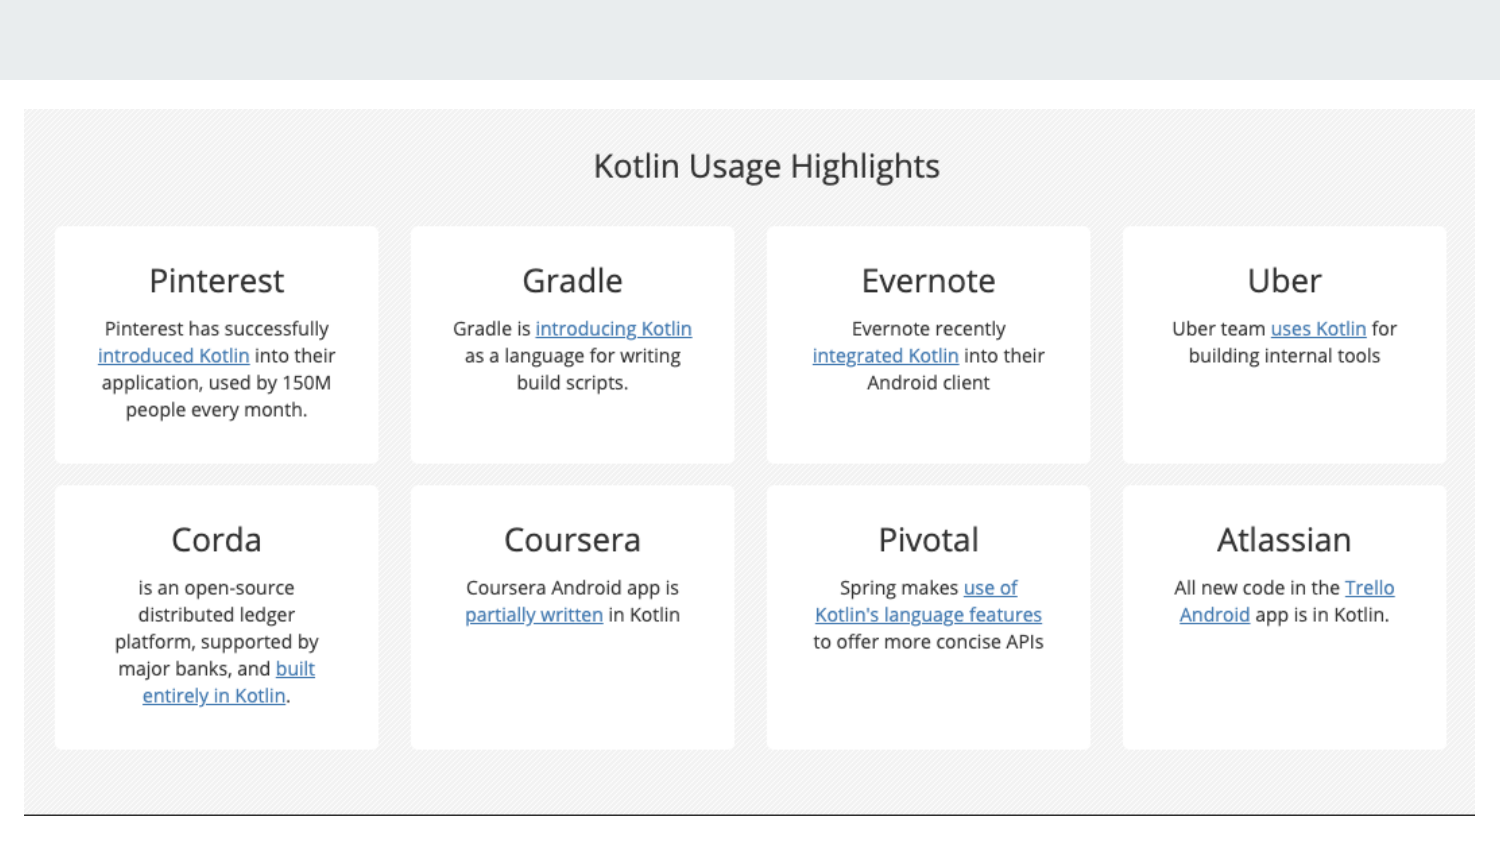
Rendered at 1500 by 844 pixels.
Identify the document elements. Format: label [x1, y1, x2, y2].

picture [24, 108, 1476, 816]
